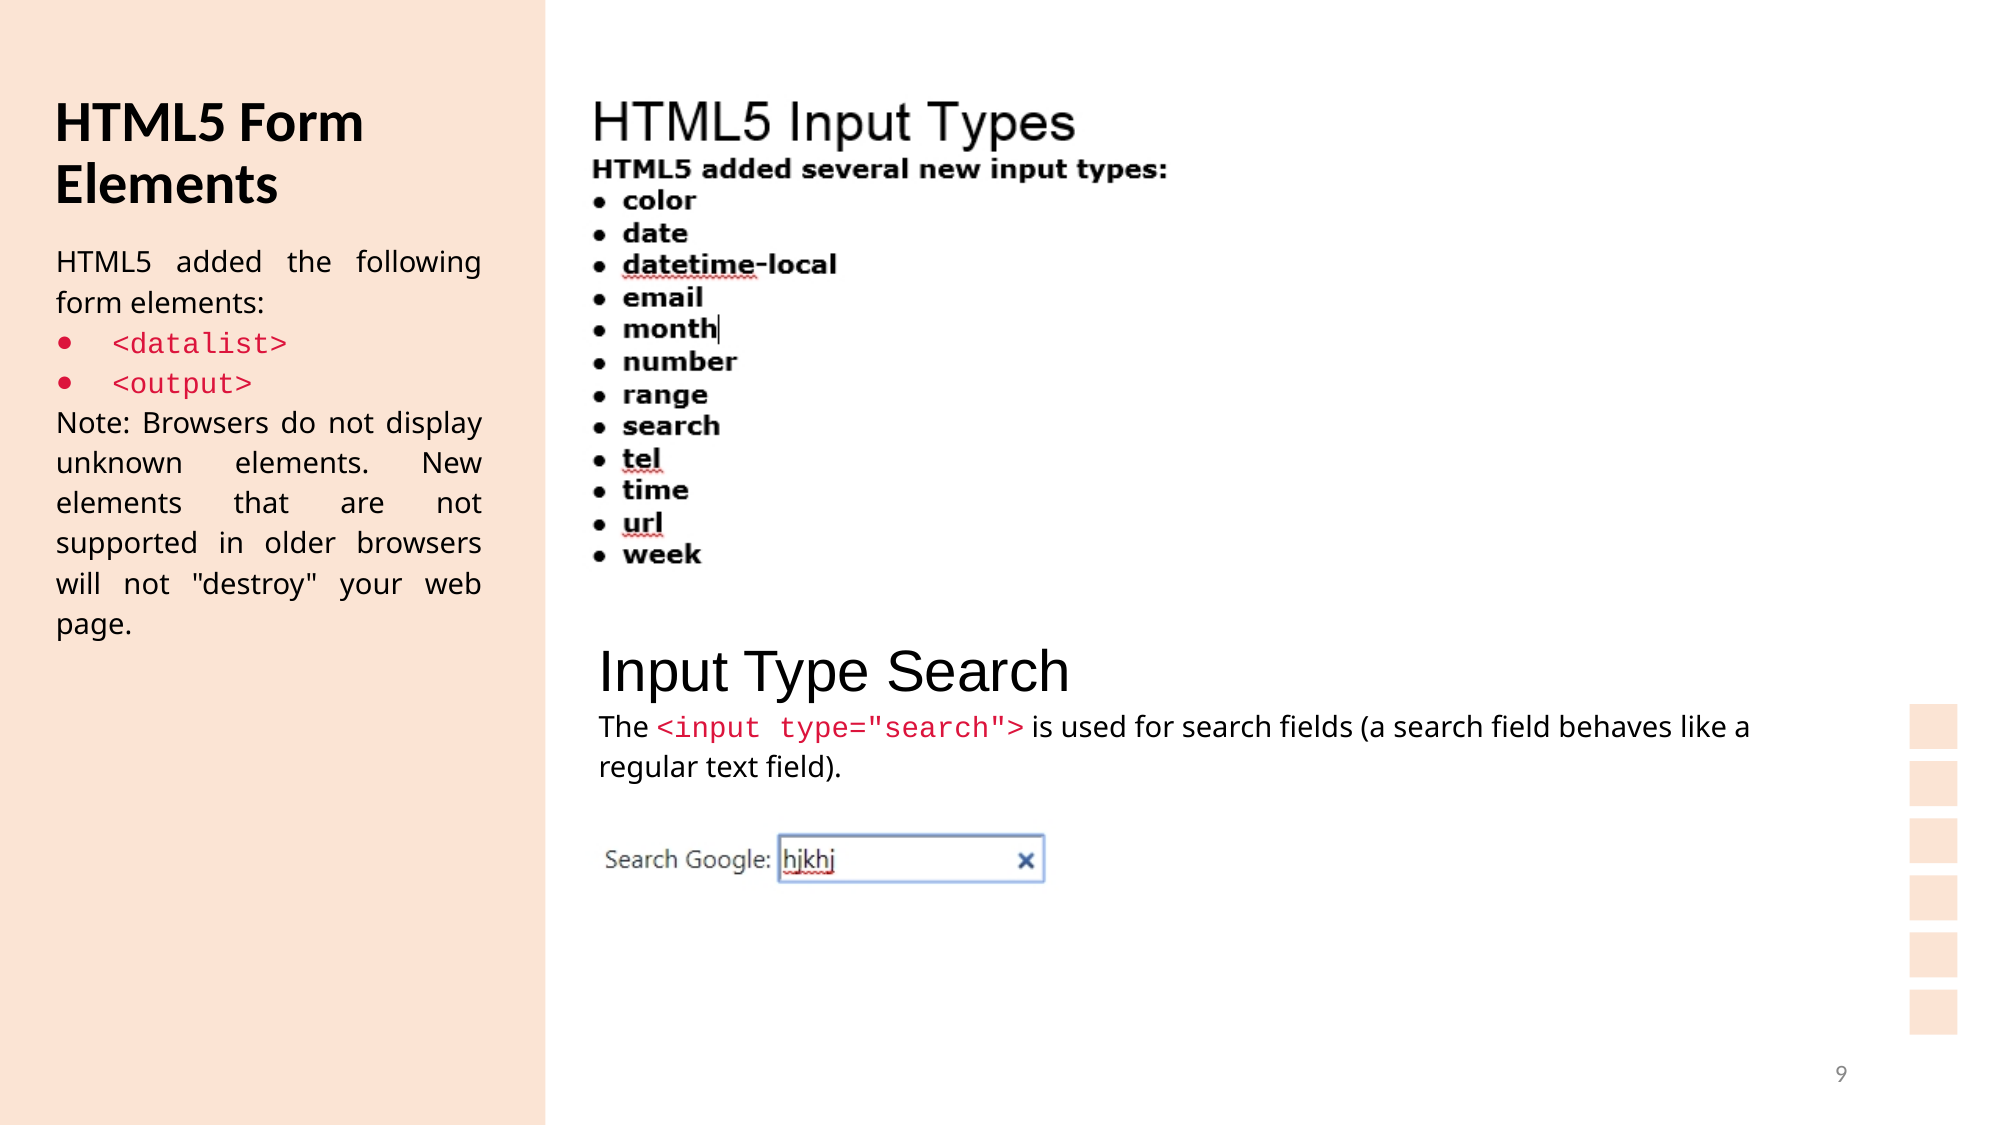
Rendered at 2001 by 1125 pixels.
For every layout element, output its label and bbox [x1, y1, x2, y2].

picture [570, 82, 1208, 584]
picture [583, 792, 1069, 911]
text_box [0, 0, 1958, 1125]
